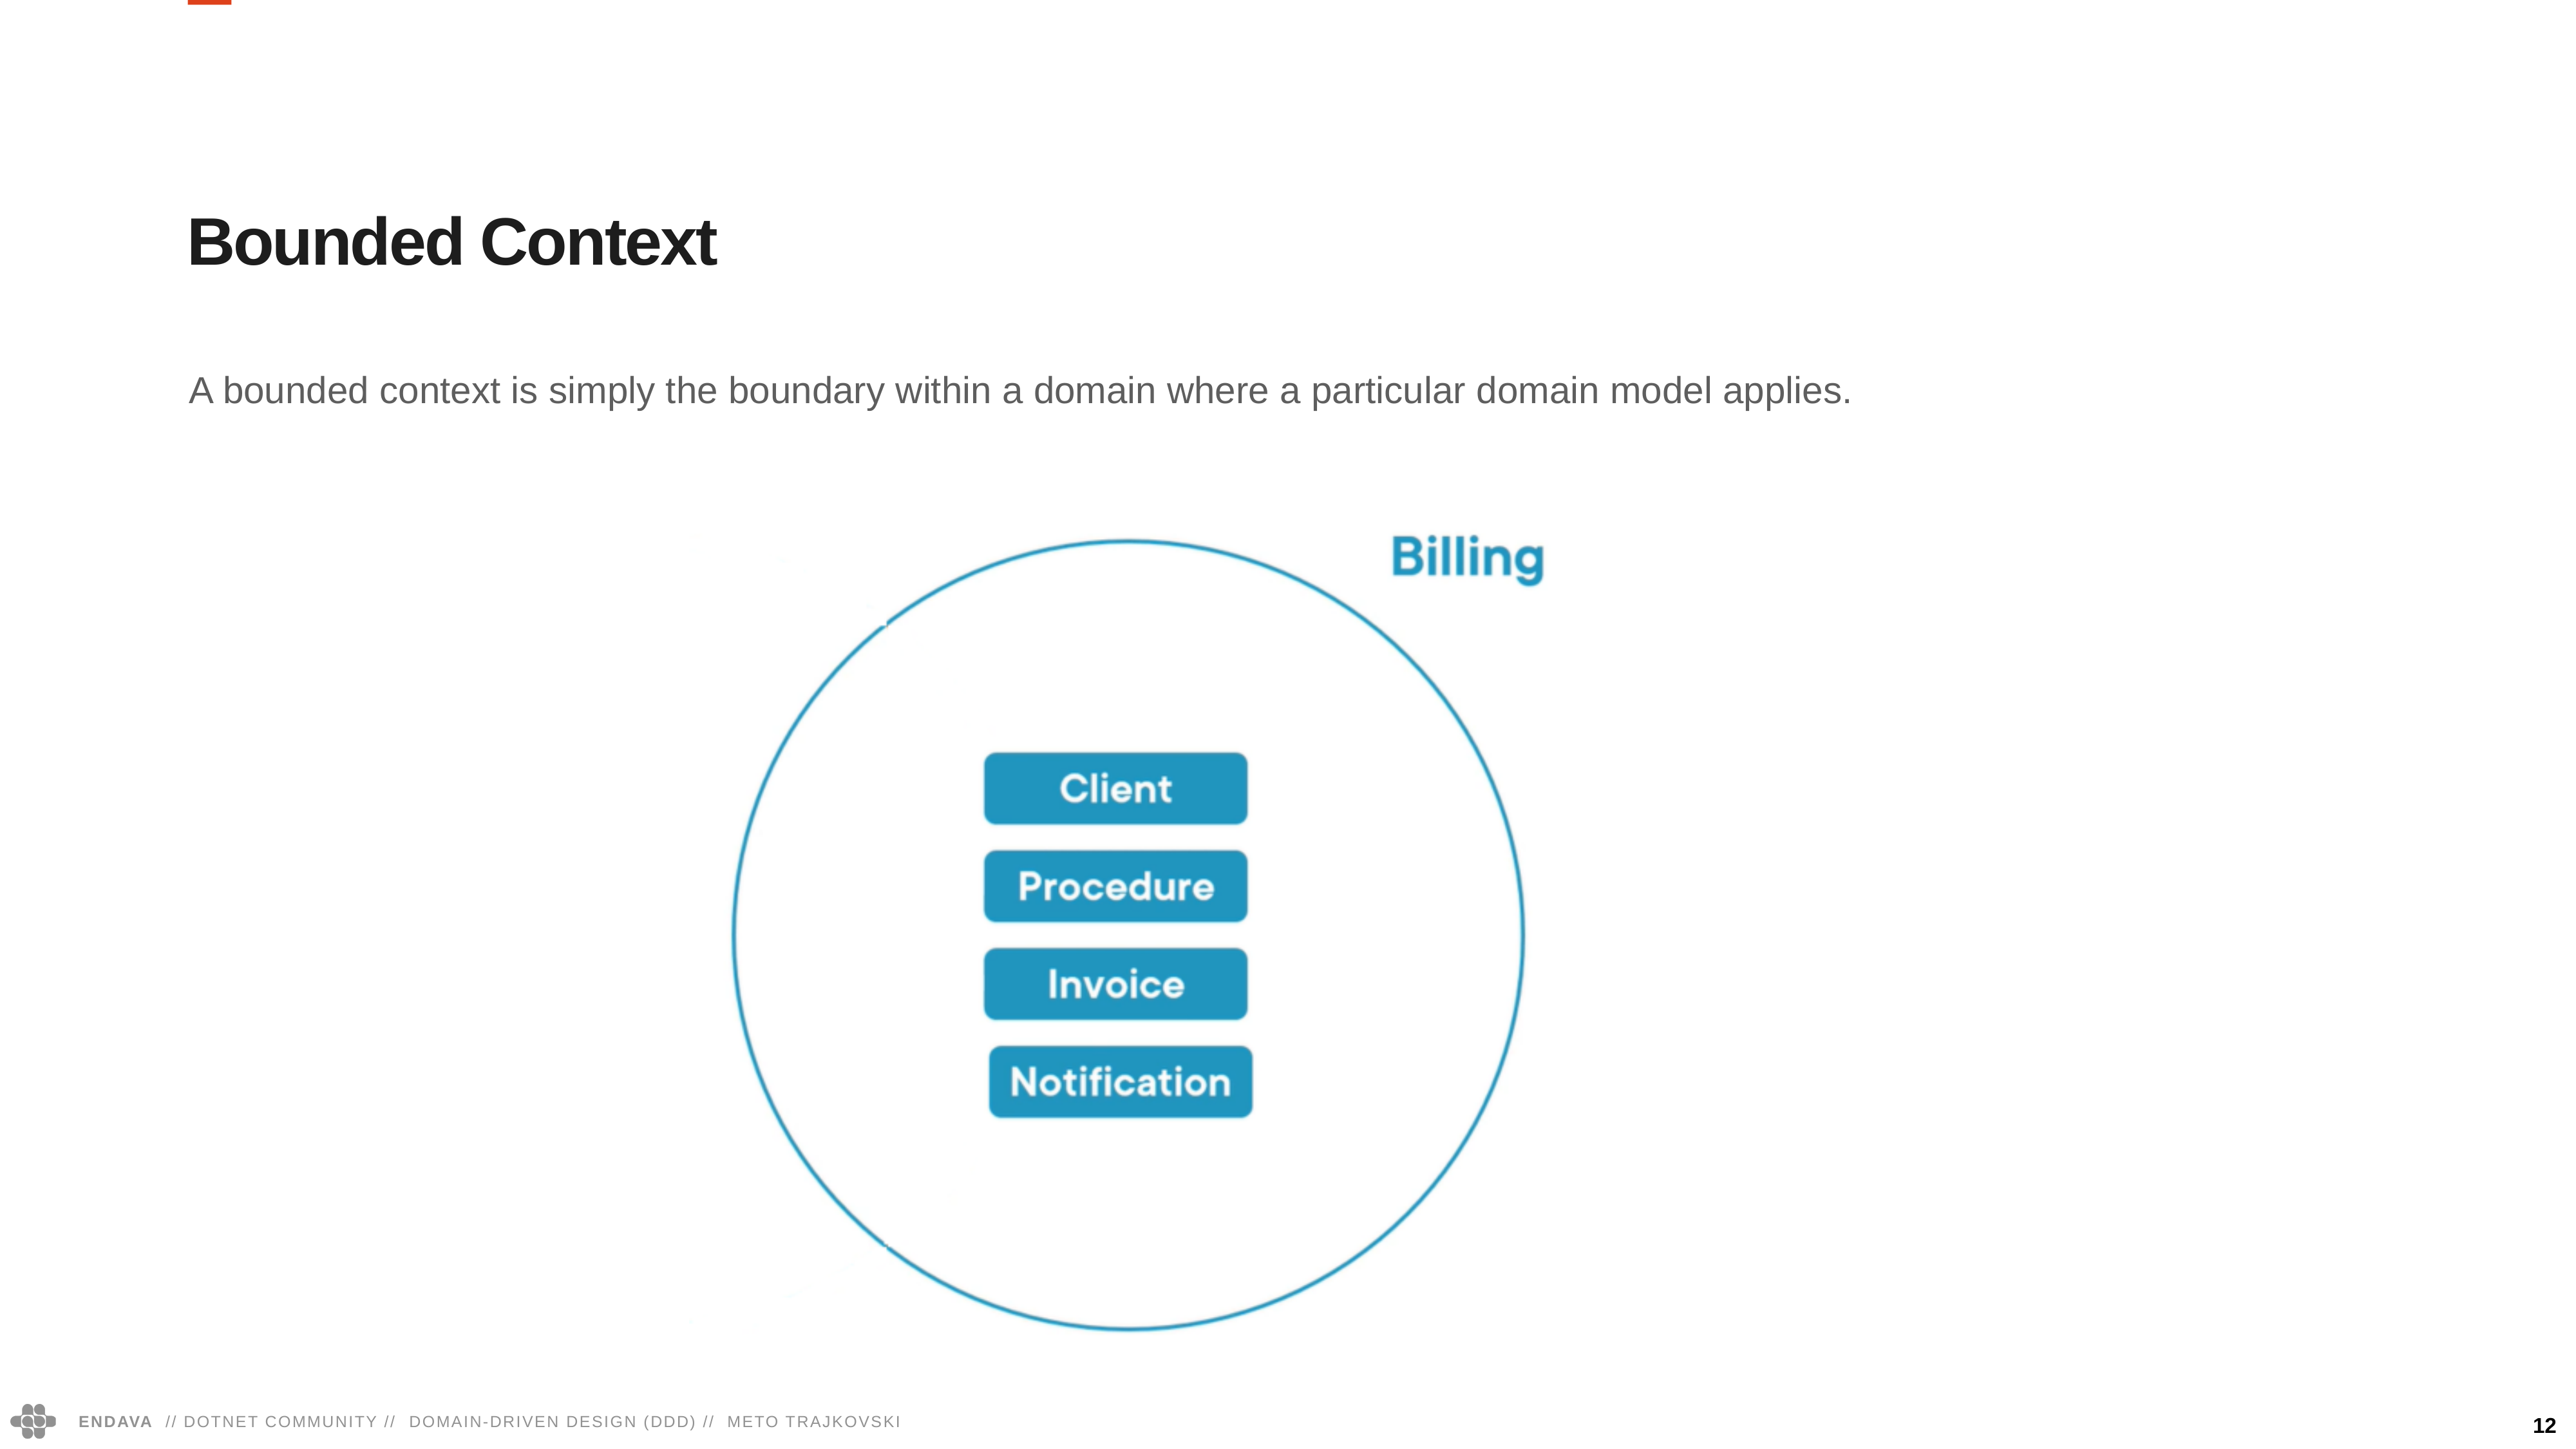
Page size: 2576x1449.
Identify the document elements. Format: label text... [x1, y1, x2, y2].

slide_number 12 [2523, 1403, 2565, 1445]
text_box Bounded Context [181, 208, 1716, 283]
text_box A bounded context is simply the boundary within a domain where a particular domain model applies. [182, 358, 2189, 419]
picture [689, 493, 1638, 1336]
